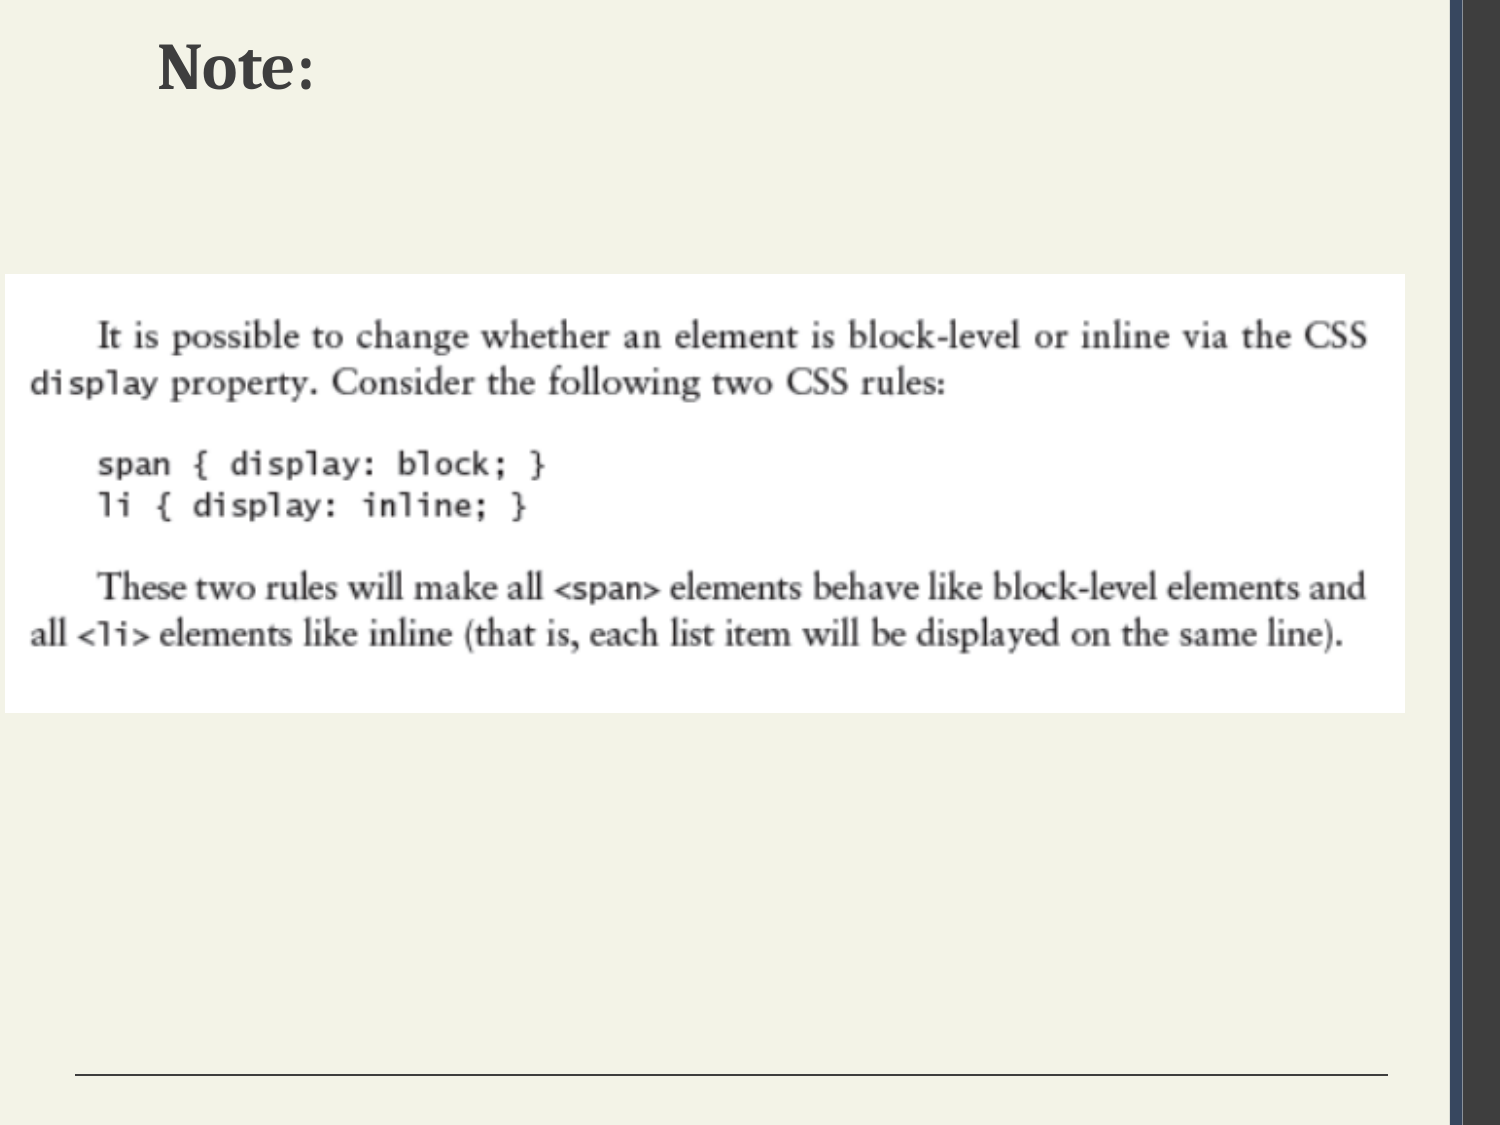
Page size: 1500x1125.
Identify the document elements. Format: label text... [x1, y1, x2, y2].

picture [4, 274, 1406, 713]
title Note: [157, 23, 1343, 104]
